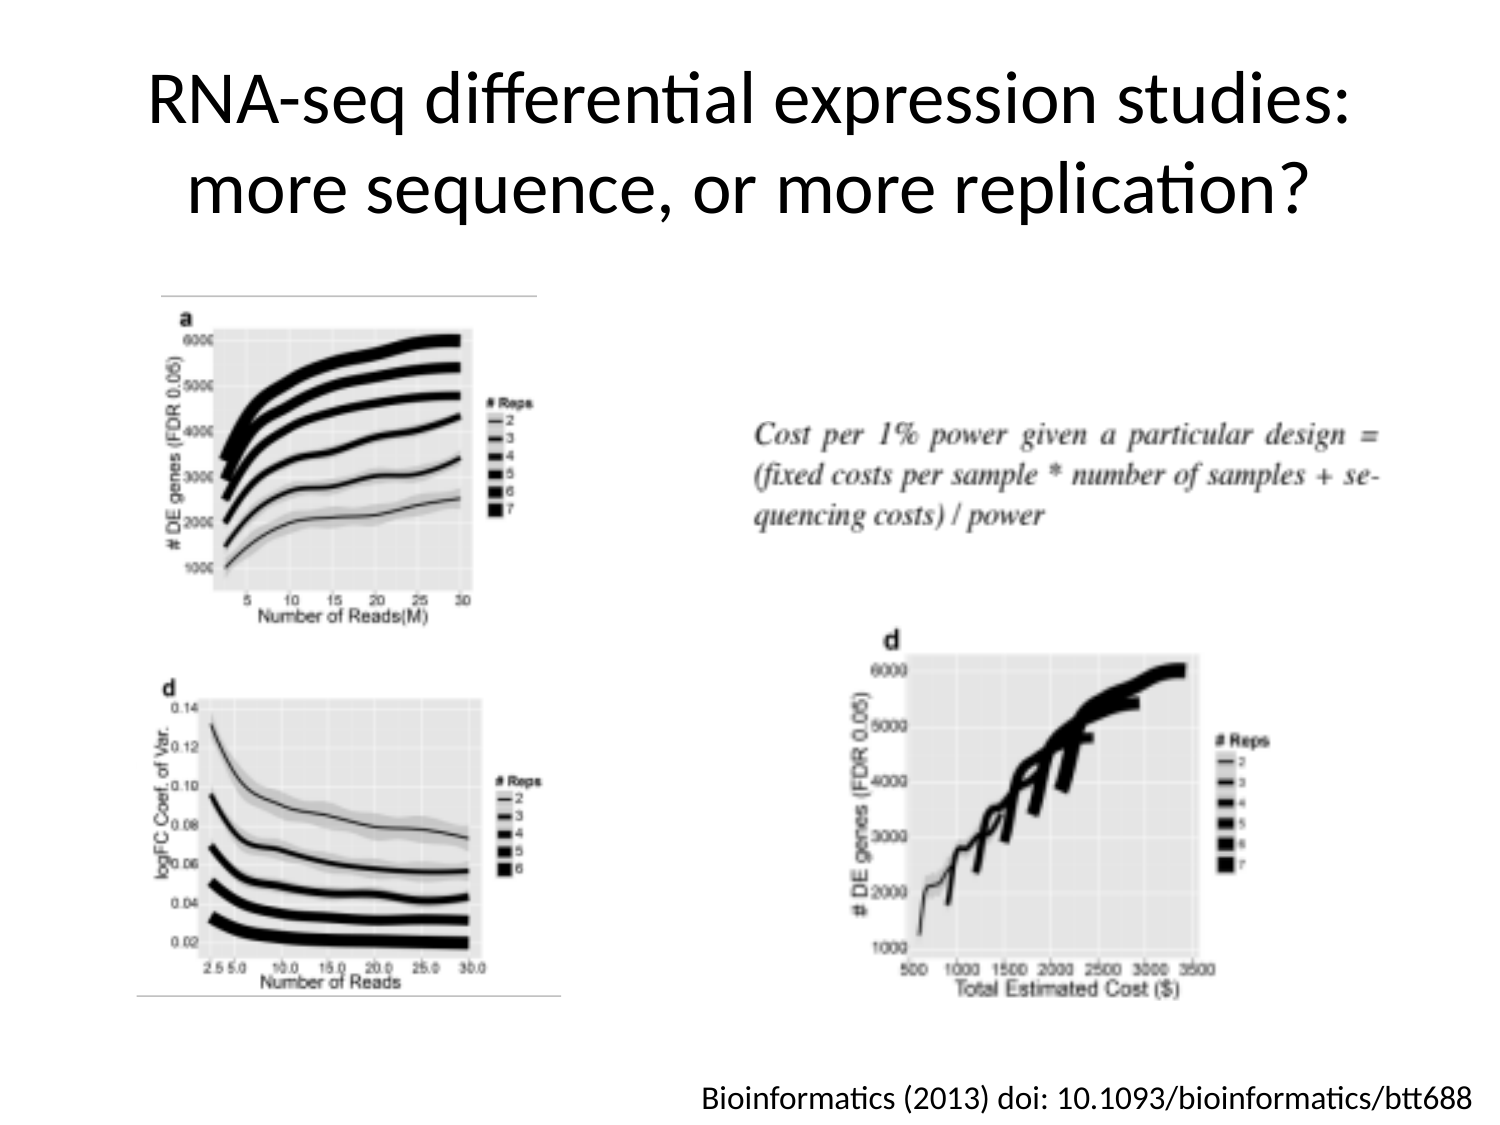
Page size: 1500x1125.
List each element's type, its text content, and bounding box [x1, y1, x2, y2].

picture [160, 291, 537, 638]
text_box Bioinformatics (2013) doi: 10.1093/bioinformatics/btt688 [686, 1068, 1497, 1124]
title RNA-seq differential expression studies: more sequence, or more replication? [75, 45, 1425, 233]
picture [136, 662, 562, 1013]
picture [839, 616, 1311, 1002]
picture [750, 421, 1400, 537]
